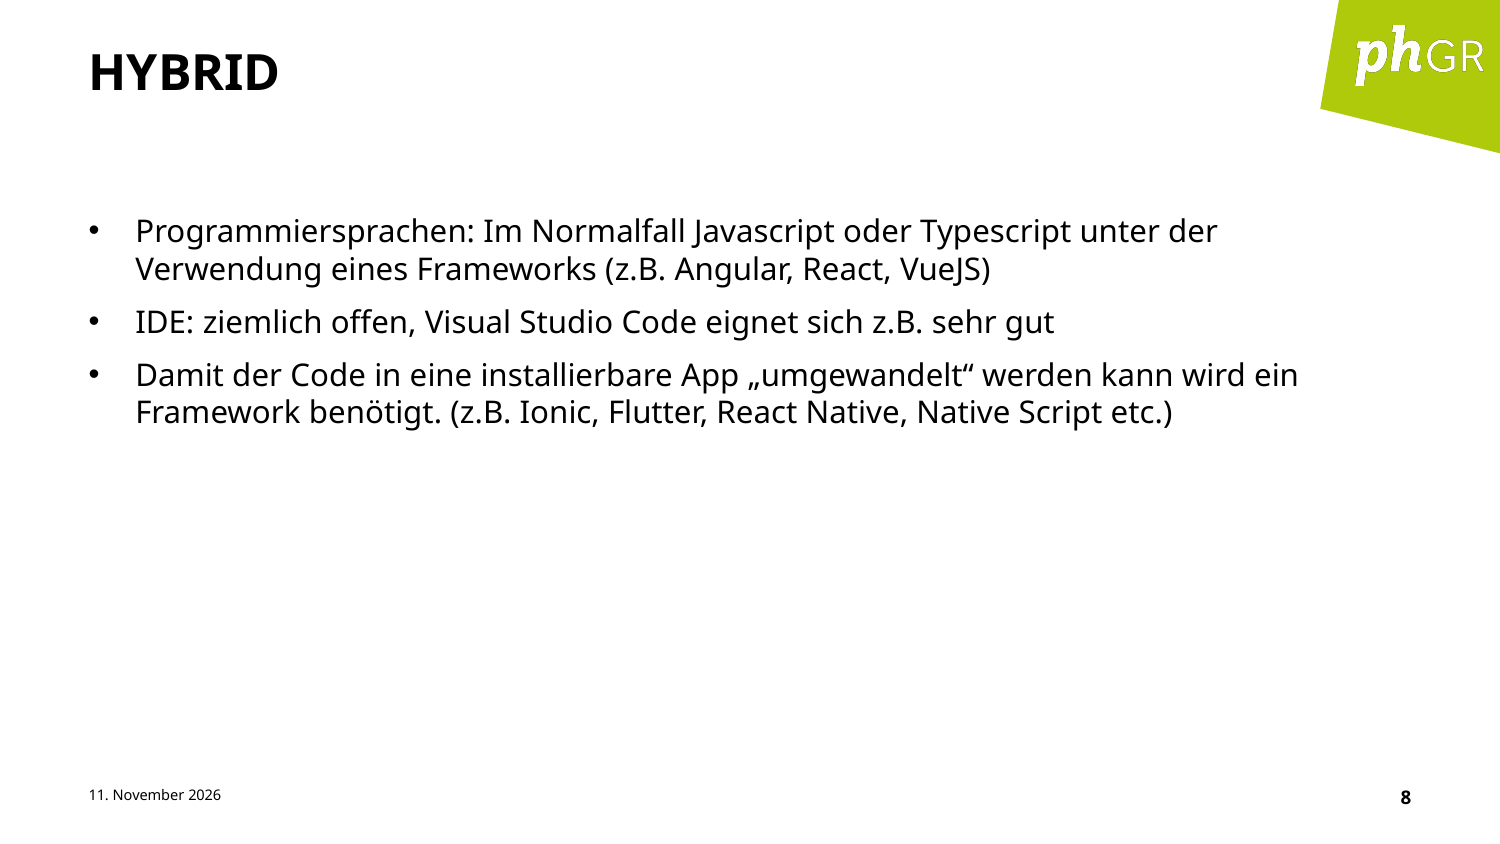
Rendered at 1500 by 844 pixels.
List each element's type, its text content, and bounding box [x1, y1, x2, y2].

title Hybrid [88, 40, 1412, 154]
slide_number 8 [1073, 785, 1412, 810]
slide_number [88, 785, 427, 810]
picture [1355, 25, 1484, 86]
list Programmiersprachen: Im Normalfall Javascript oder Typescript unter der Verwendung eines Frameworks (z.B. Angular, React, VueJS) IDE: ziemlich offen, Visual Studio Code eignet sich z.B. sehr gut Damit der Code in eine installierbare App „umgewandelt“ werden kann wird ein Framework benötigt. (z.B. Ionic, Flutter, React Native, Native Script etc.) [88, 211, 1412, 739]
